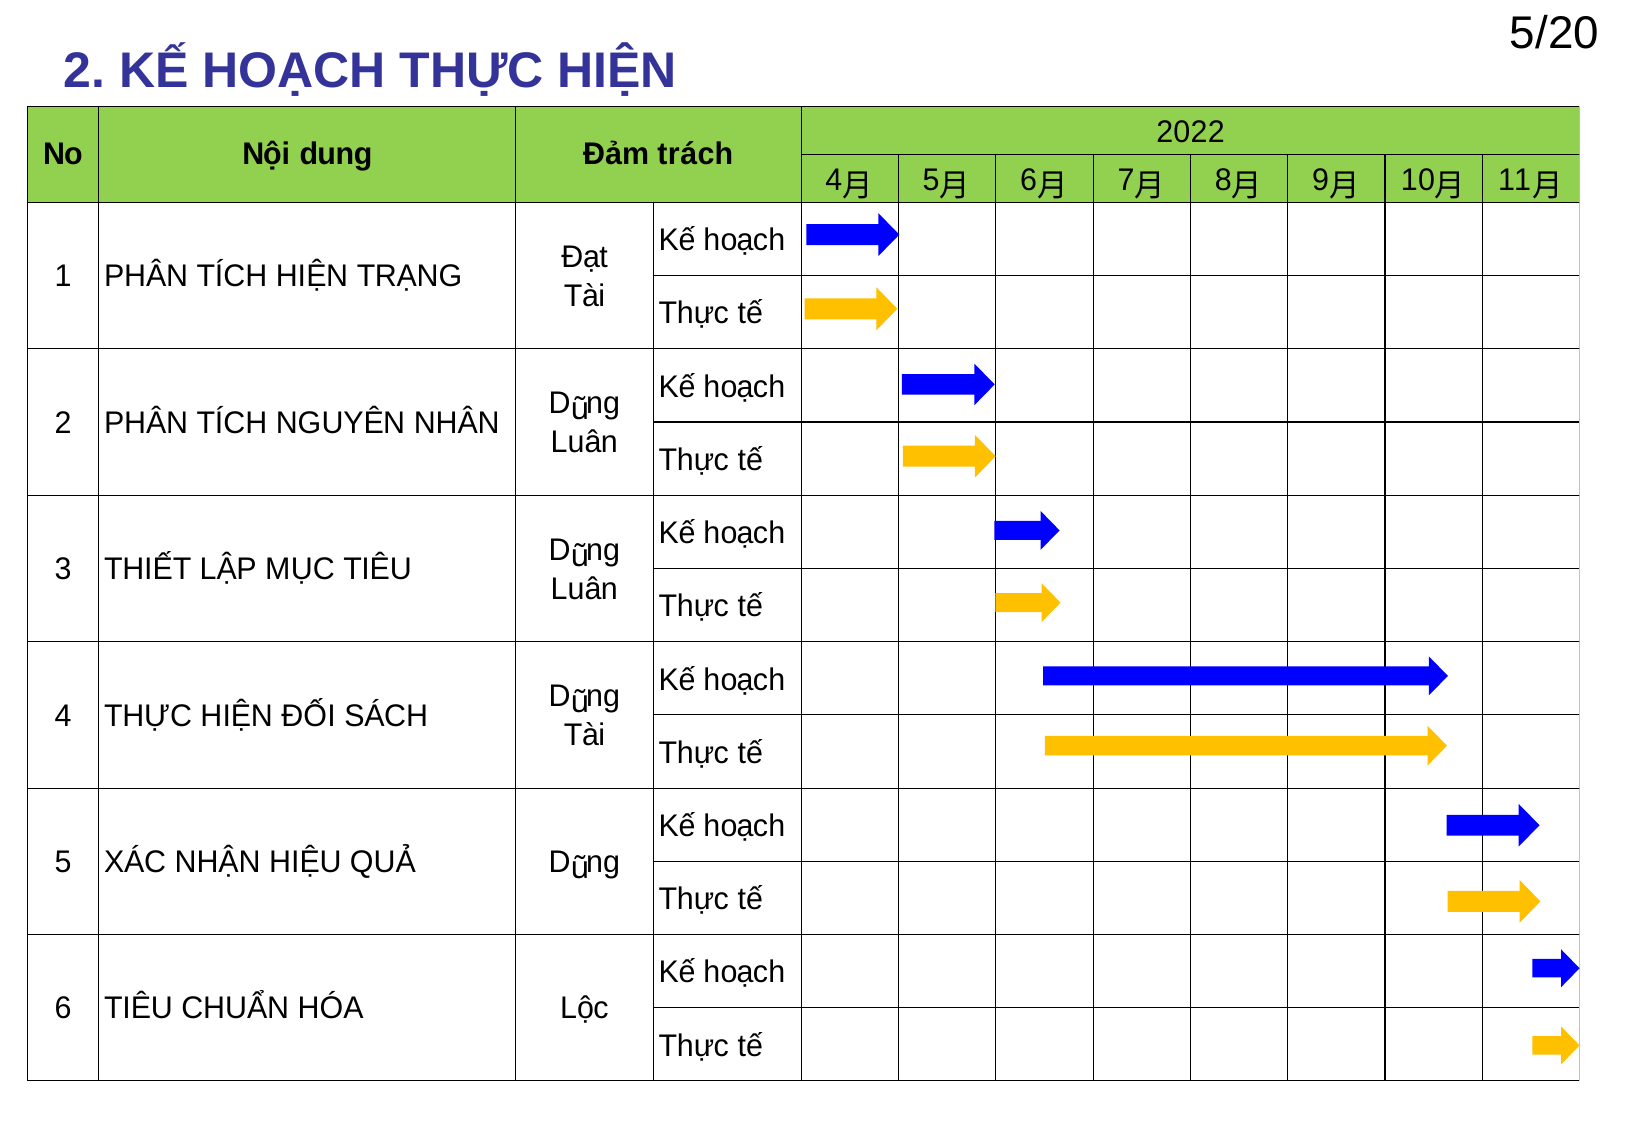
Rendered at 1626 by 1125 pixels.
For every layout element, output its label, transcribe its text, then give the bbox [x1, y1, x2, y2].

picture [26, 105, 1581, 1082]
text_box 2. KẾ HOẠCH THỰC HIỆN [0, 30, 740, 106]
